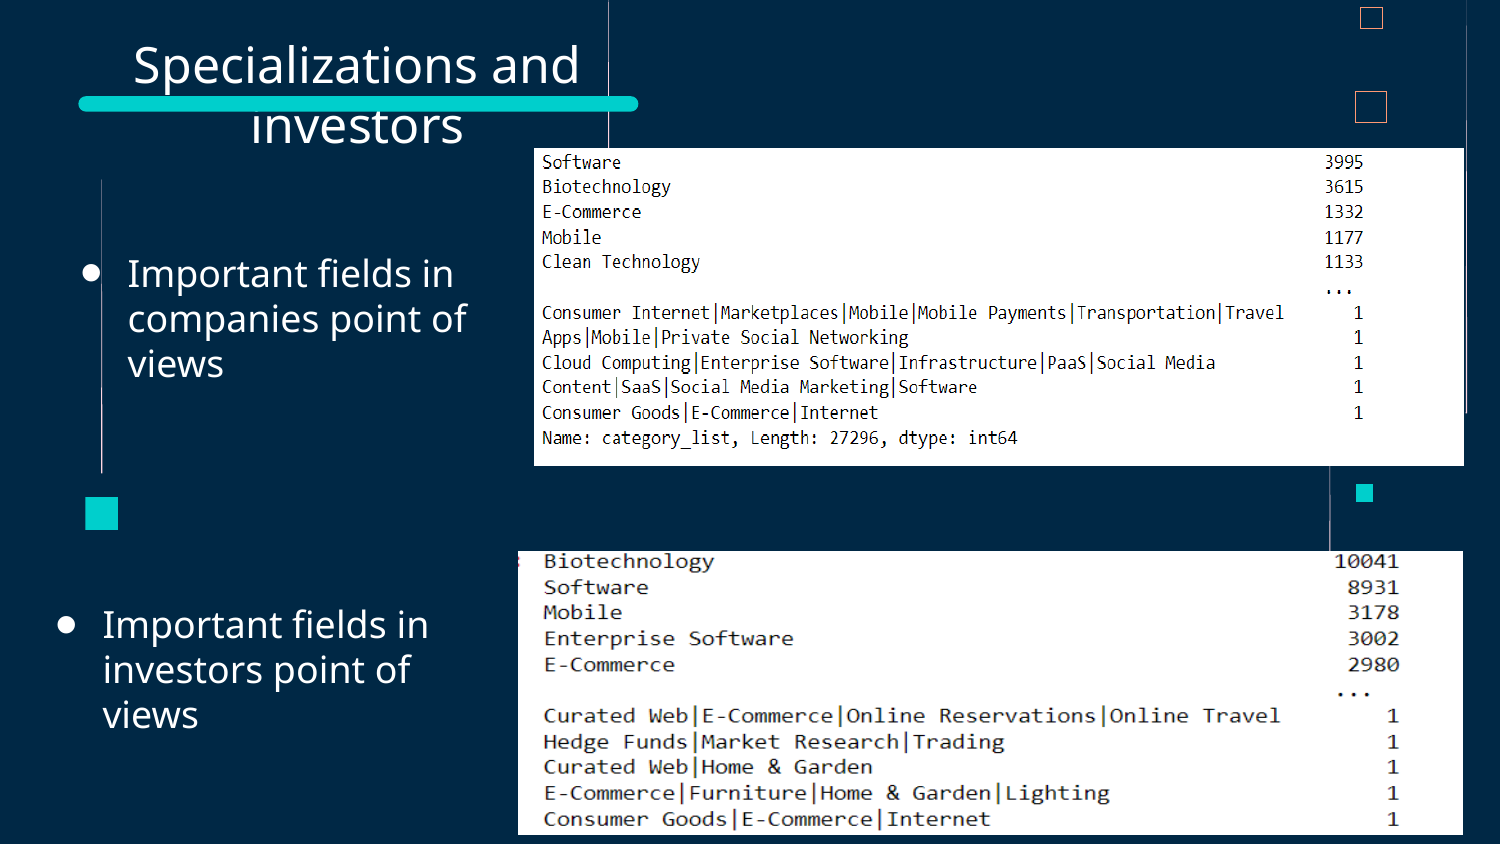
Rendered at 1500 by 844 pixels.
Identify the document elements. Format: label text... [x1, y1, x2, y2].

picture [517, 551, 1464, 835]
subtitle Important fields in companies point of views [65, 234, 505, 408]
subtitle Important fields in investors point of views [40, 586, 471, 760]
text_box [78, 96, 639, 112]
text_box Specializations and investors [39, 19, 677, 95]
picture [534, 148, 1465, 466]
